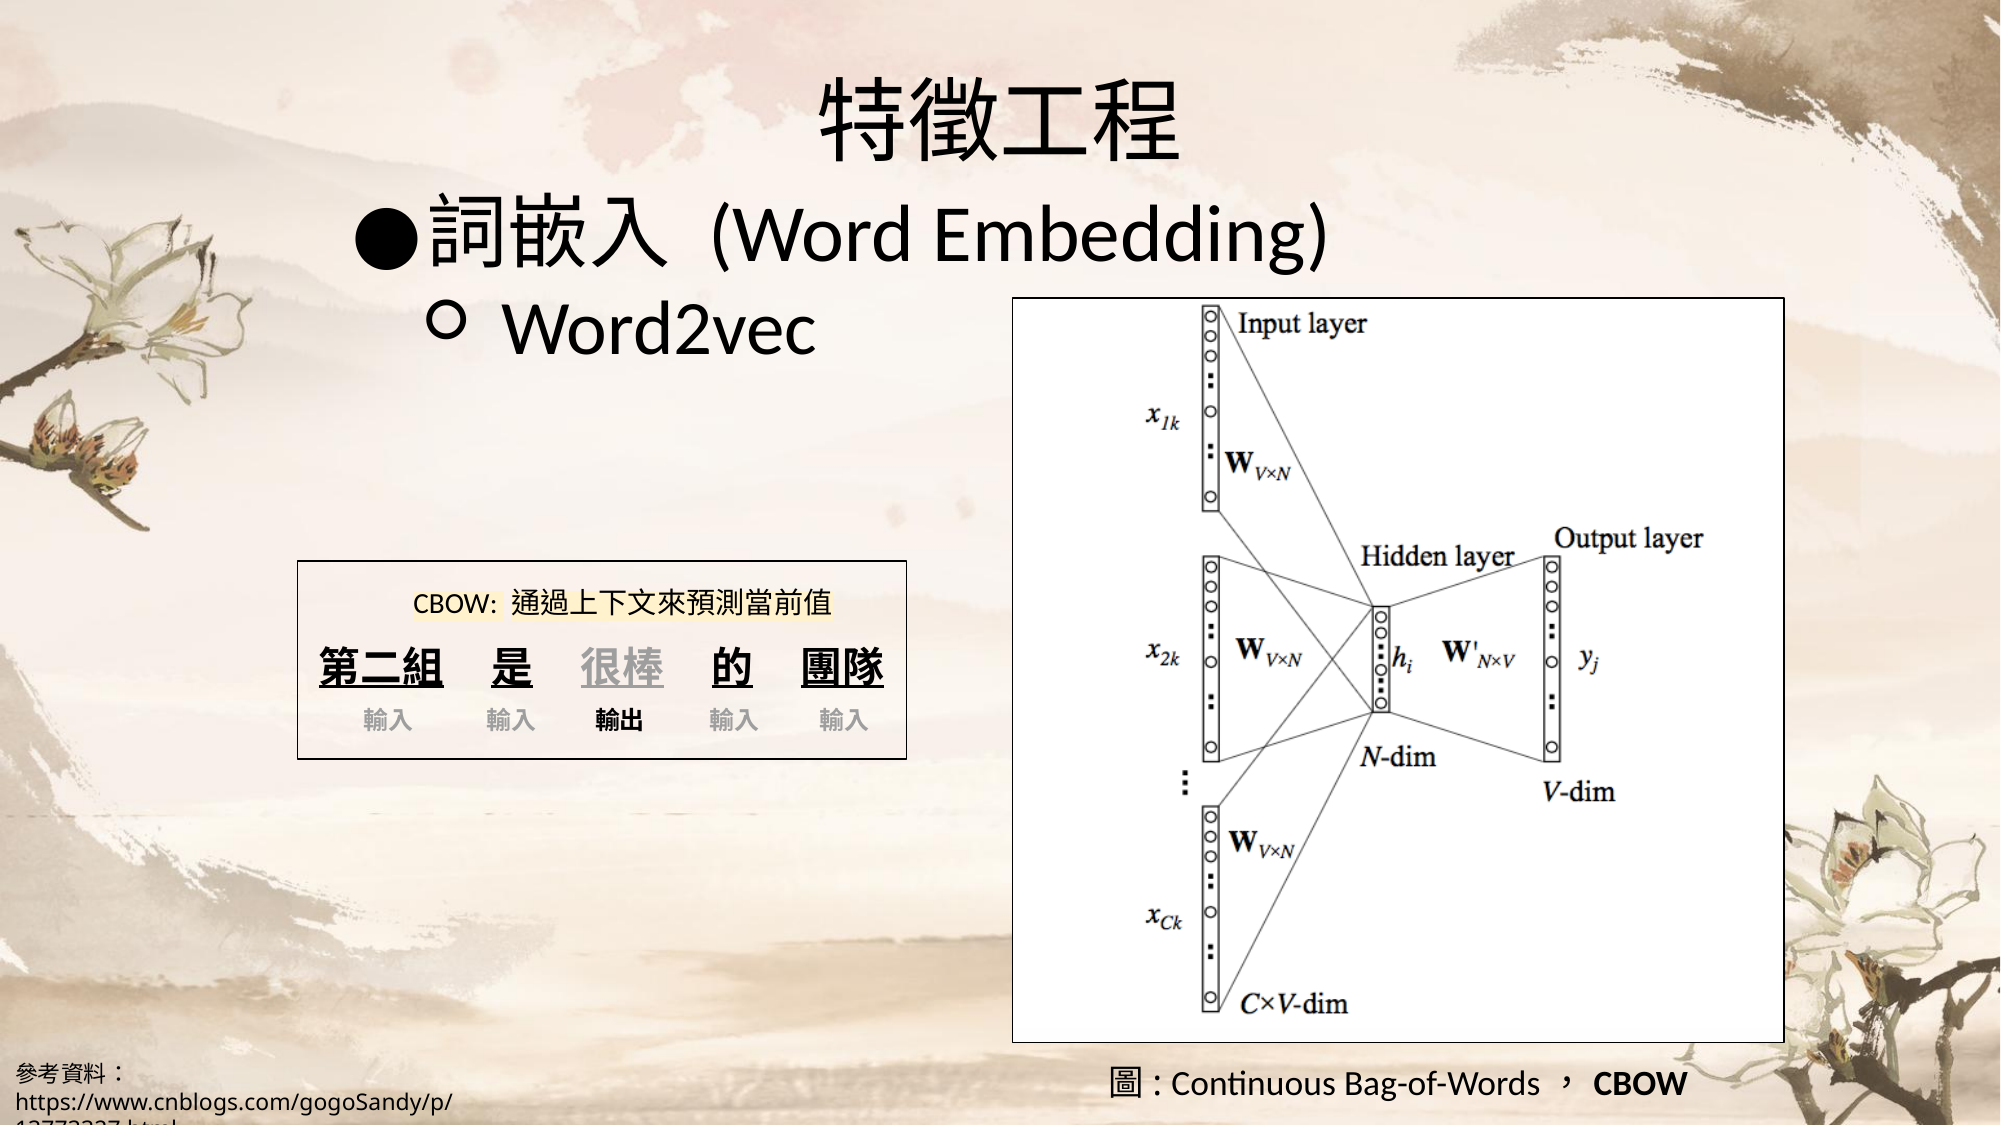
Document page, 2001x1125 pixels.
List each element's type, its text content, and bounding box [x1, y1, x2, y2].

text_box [237, 560, 966, 760]
text_box 參考資料： https://www.cnblogs.com/gogoSandy/p/13773327.html [0, 1052, 610, 1125]
title 特徵工程 [137, 59, 1863, 190]
text_box 詞嵌入 (Word Embedding) Word2vec [336, 165, 1784, 386]
text_box 圖: Continuous Bag-of-Words，CBOW [1079, 1052, 1717, 1111]
picture [0, 0, 2001, 1125]
